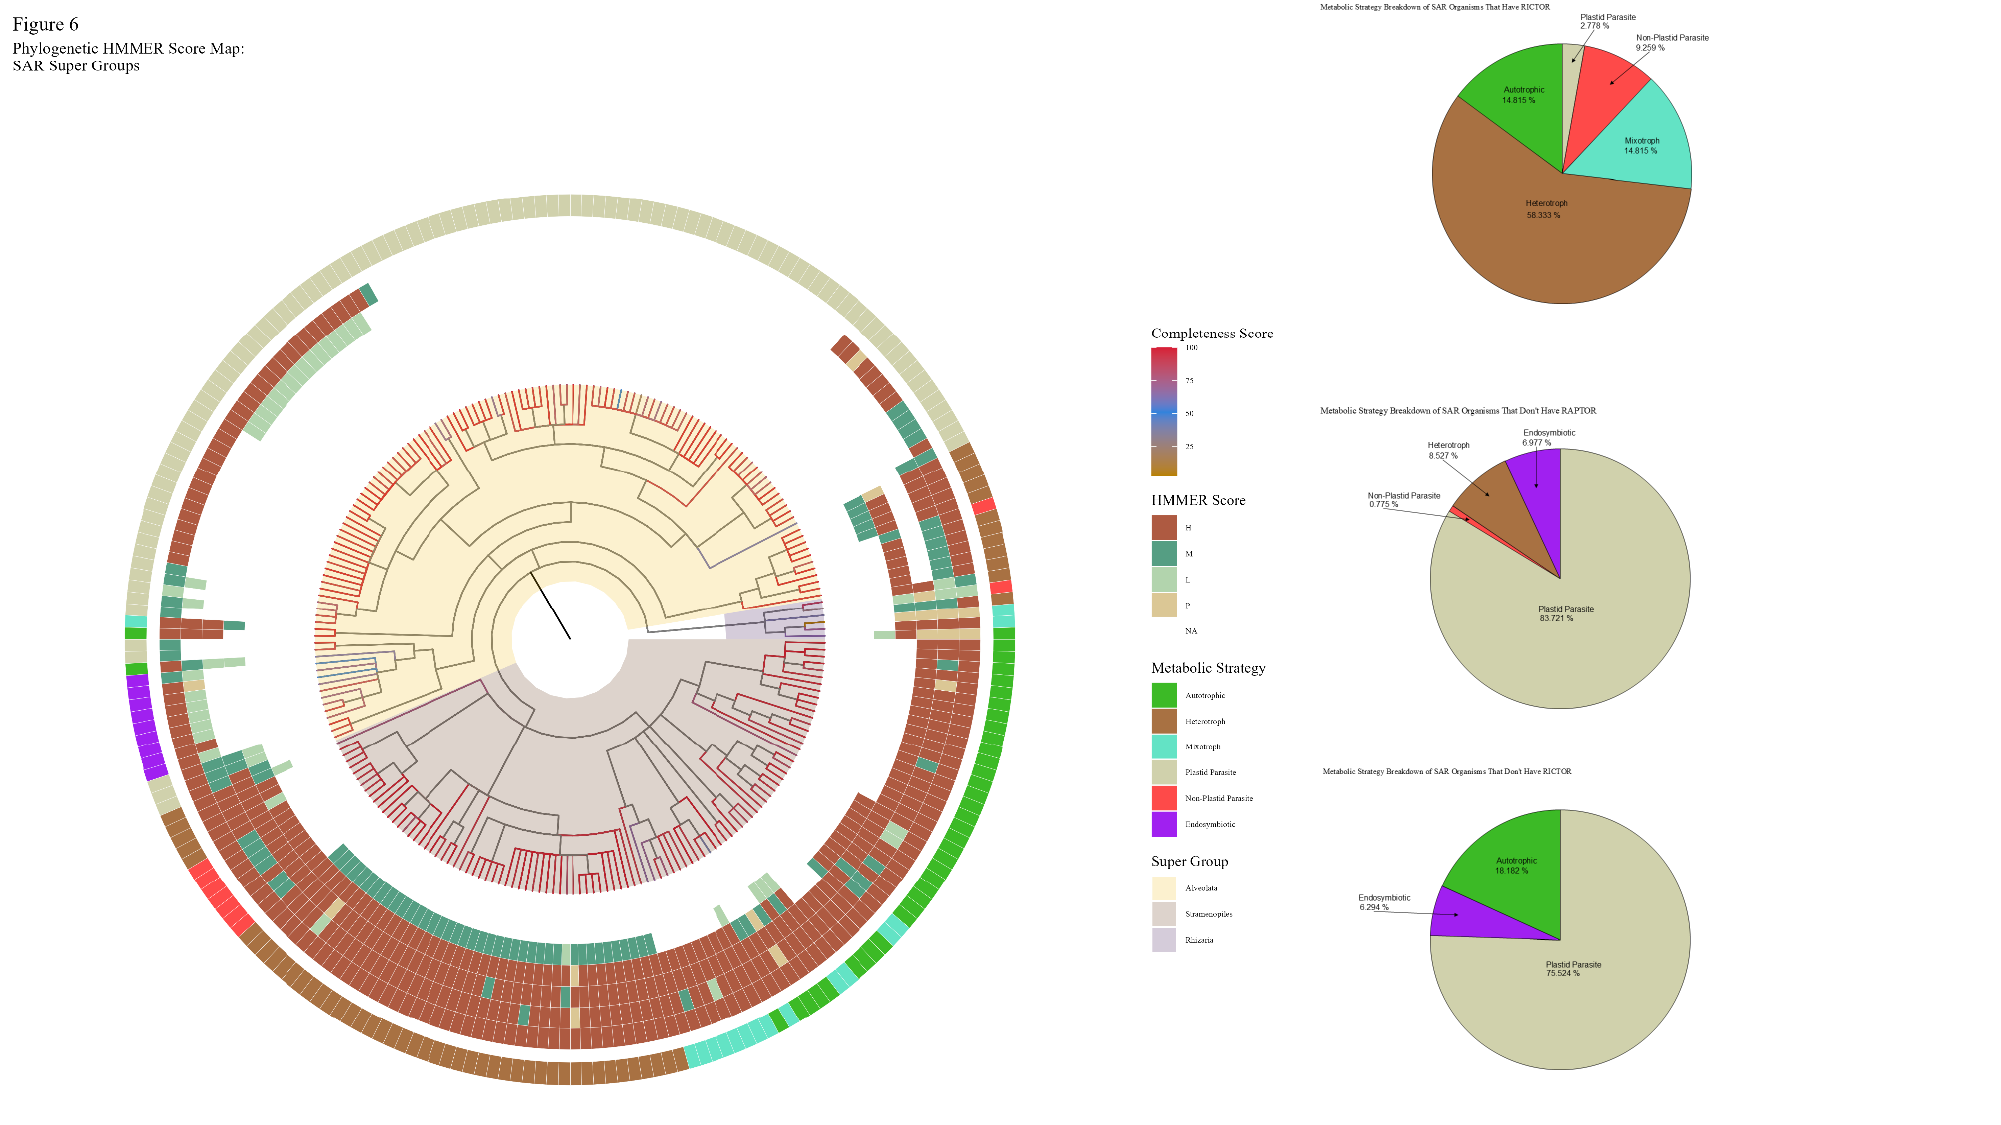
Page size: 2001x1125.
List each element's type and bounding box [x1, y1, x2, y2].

picture [1319, 0, 1801, 361]
picture [1319, 404, 1801, 1120]
picture [0, 0, 1289, 1093]
